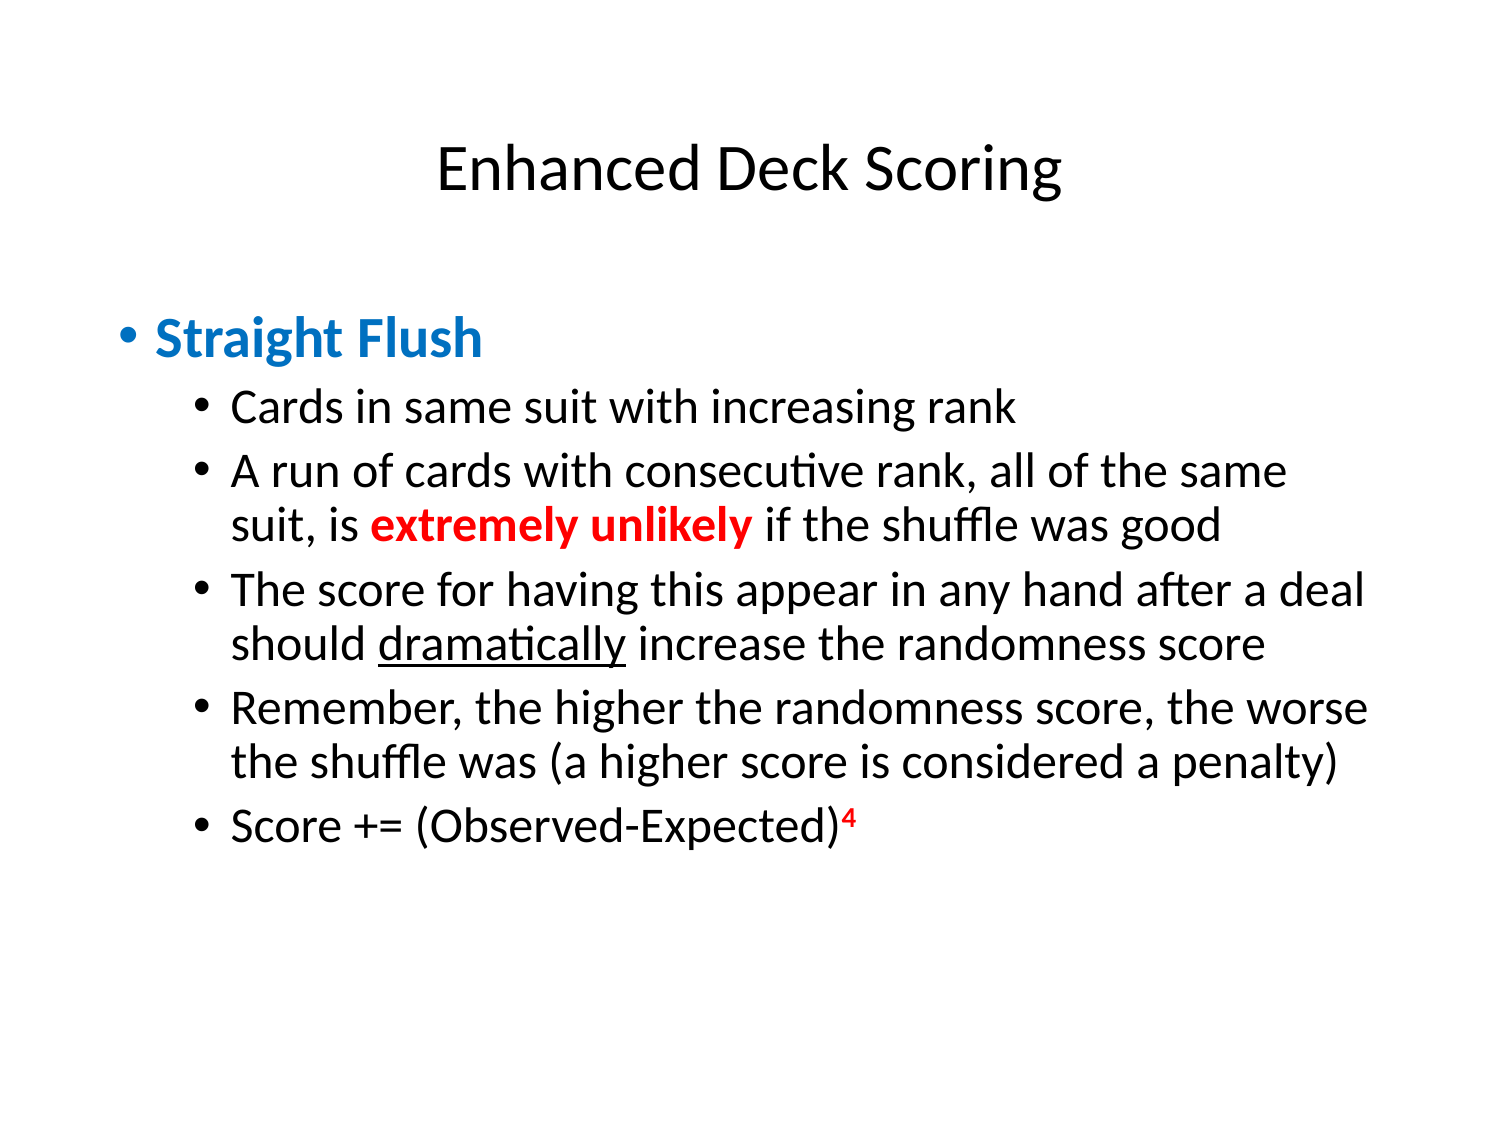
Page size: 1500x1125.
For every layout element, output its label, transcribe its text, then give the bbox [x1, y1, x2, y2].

title Enhanced Deck Scoring [103, 59, 1397, 278]
list Straight Flush Cards in same suit with increasing rank A run of cards with consecutive rank, all of the same suit, is extremely unlikely if the shuffle was good The score for having this appear in any hand after a deal should dramatically increase the randomness score Remember, the higher the randomness score, the worse the shuffle was (a higher score is considered a penalty) Score += (Observed-Expected)4 [103, 299, 1397, 1014]
